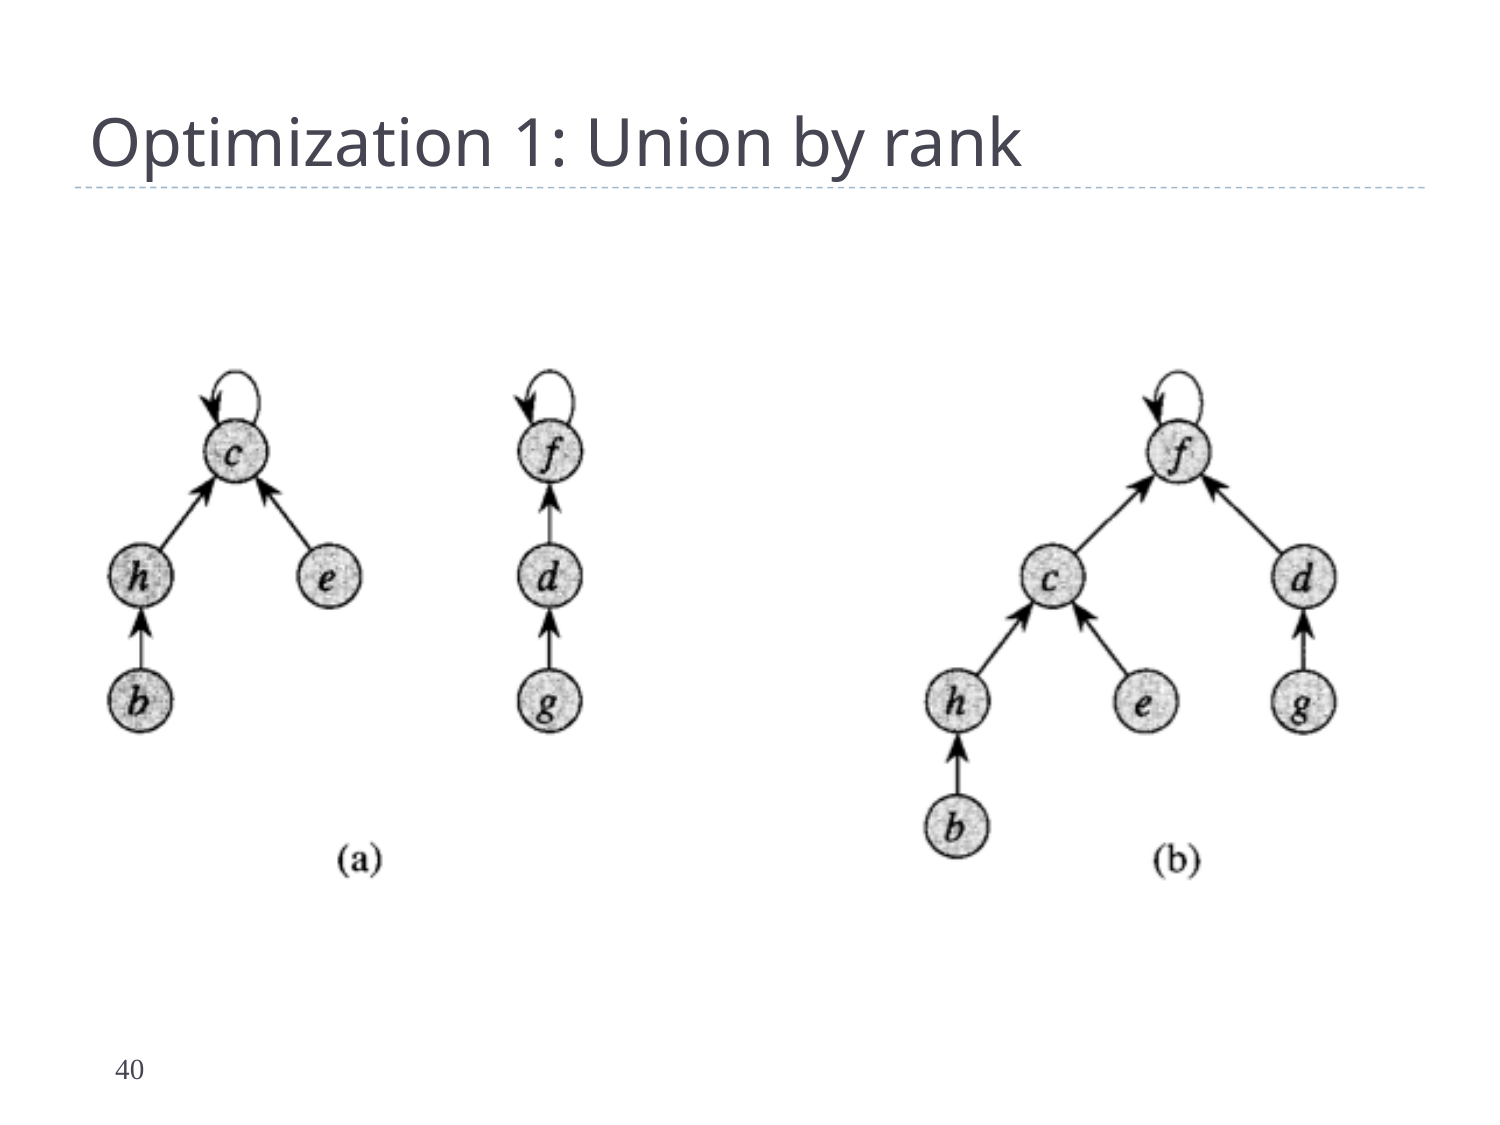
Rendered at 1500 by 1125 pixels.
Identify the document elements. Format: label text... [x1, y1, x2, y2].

slide_number 40 [100, 1042, 426, 1103]
title Optimization 1: Union by rank [75, 24, 1425, 188]
picture [74, 337, 1416, 926]
